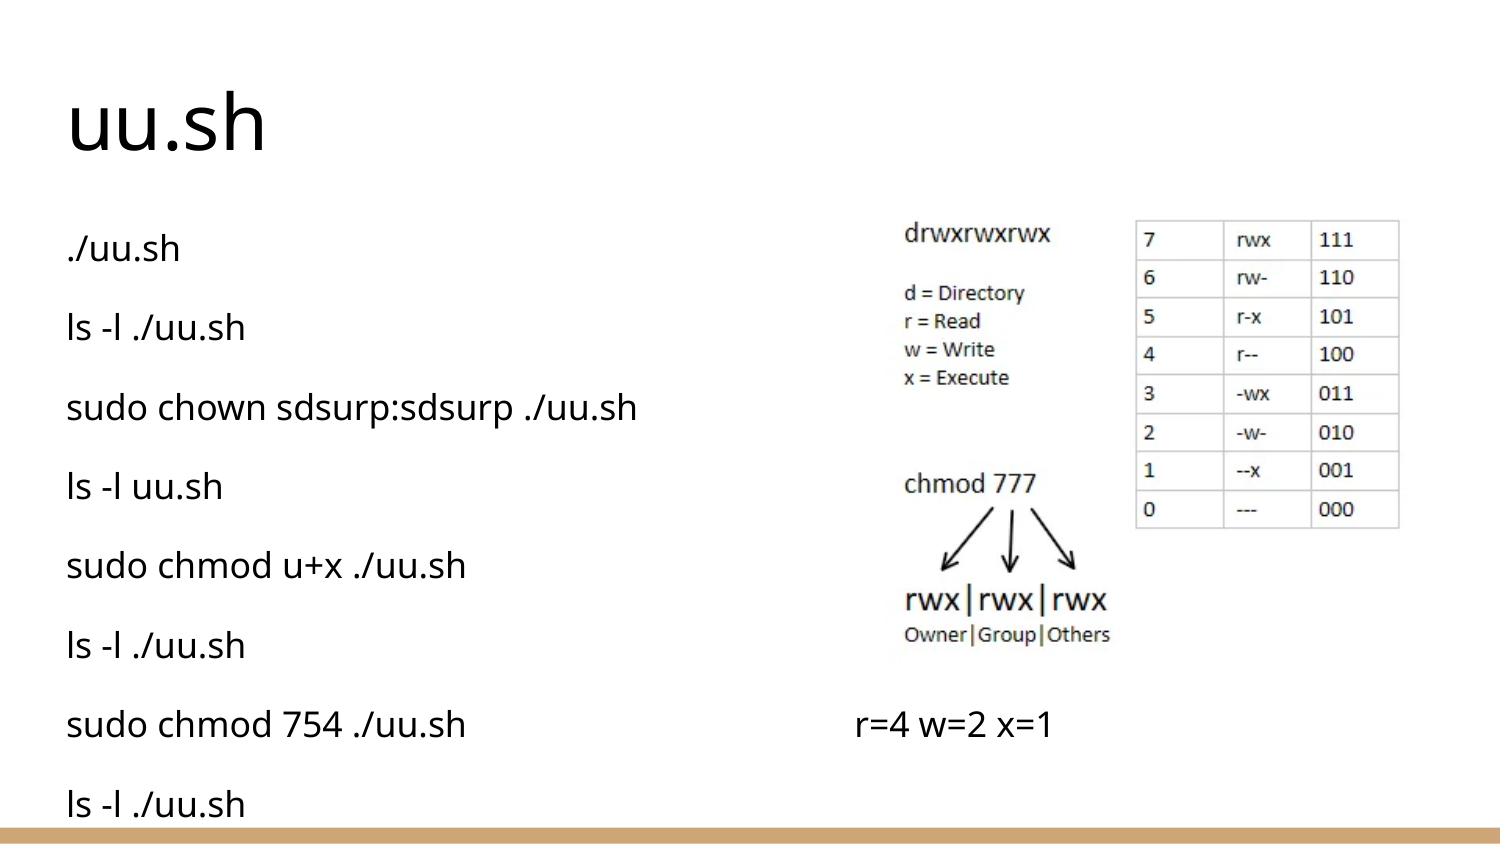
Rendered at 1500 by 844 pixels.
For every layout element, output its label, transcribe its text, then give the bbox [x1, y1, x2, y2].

picture [884, 200, 1426, 678]
list ./uu.sh ls -l ./uu.sh sudo chown sdsurp:sdsurp ./uu.sh ls -l uu.sh sudo chmod u+x ./uu.sh ls -l ./uu.sh sudo chmod 754 ./uu.sh r=4 w=2 x=1 ls -l ./uu.sh [51, 200, 1449, 844]
title uu.sh [51, 51, 1449, 189]
